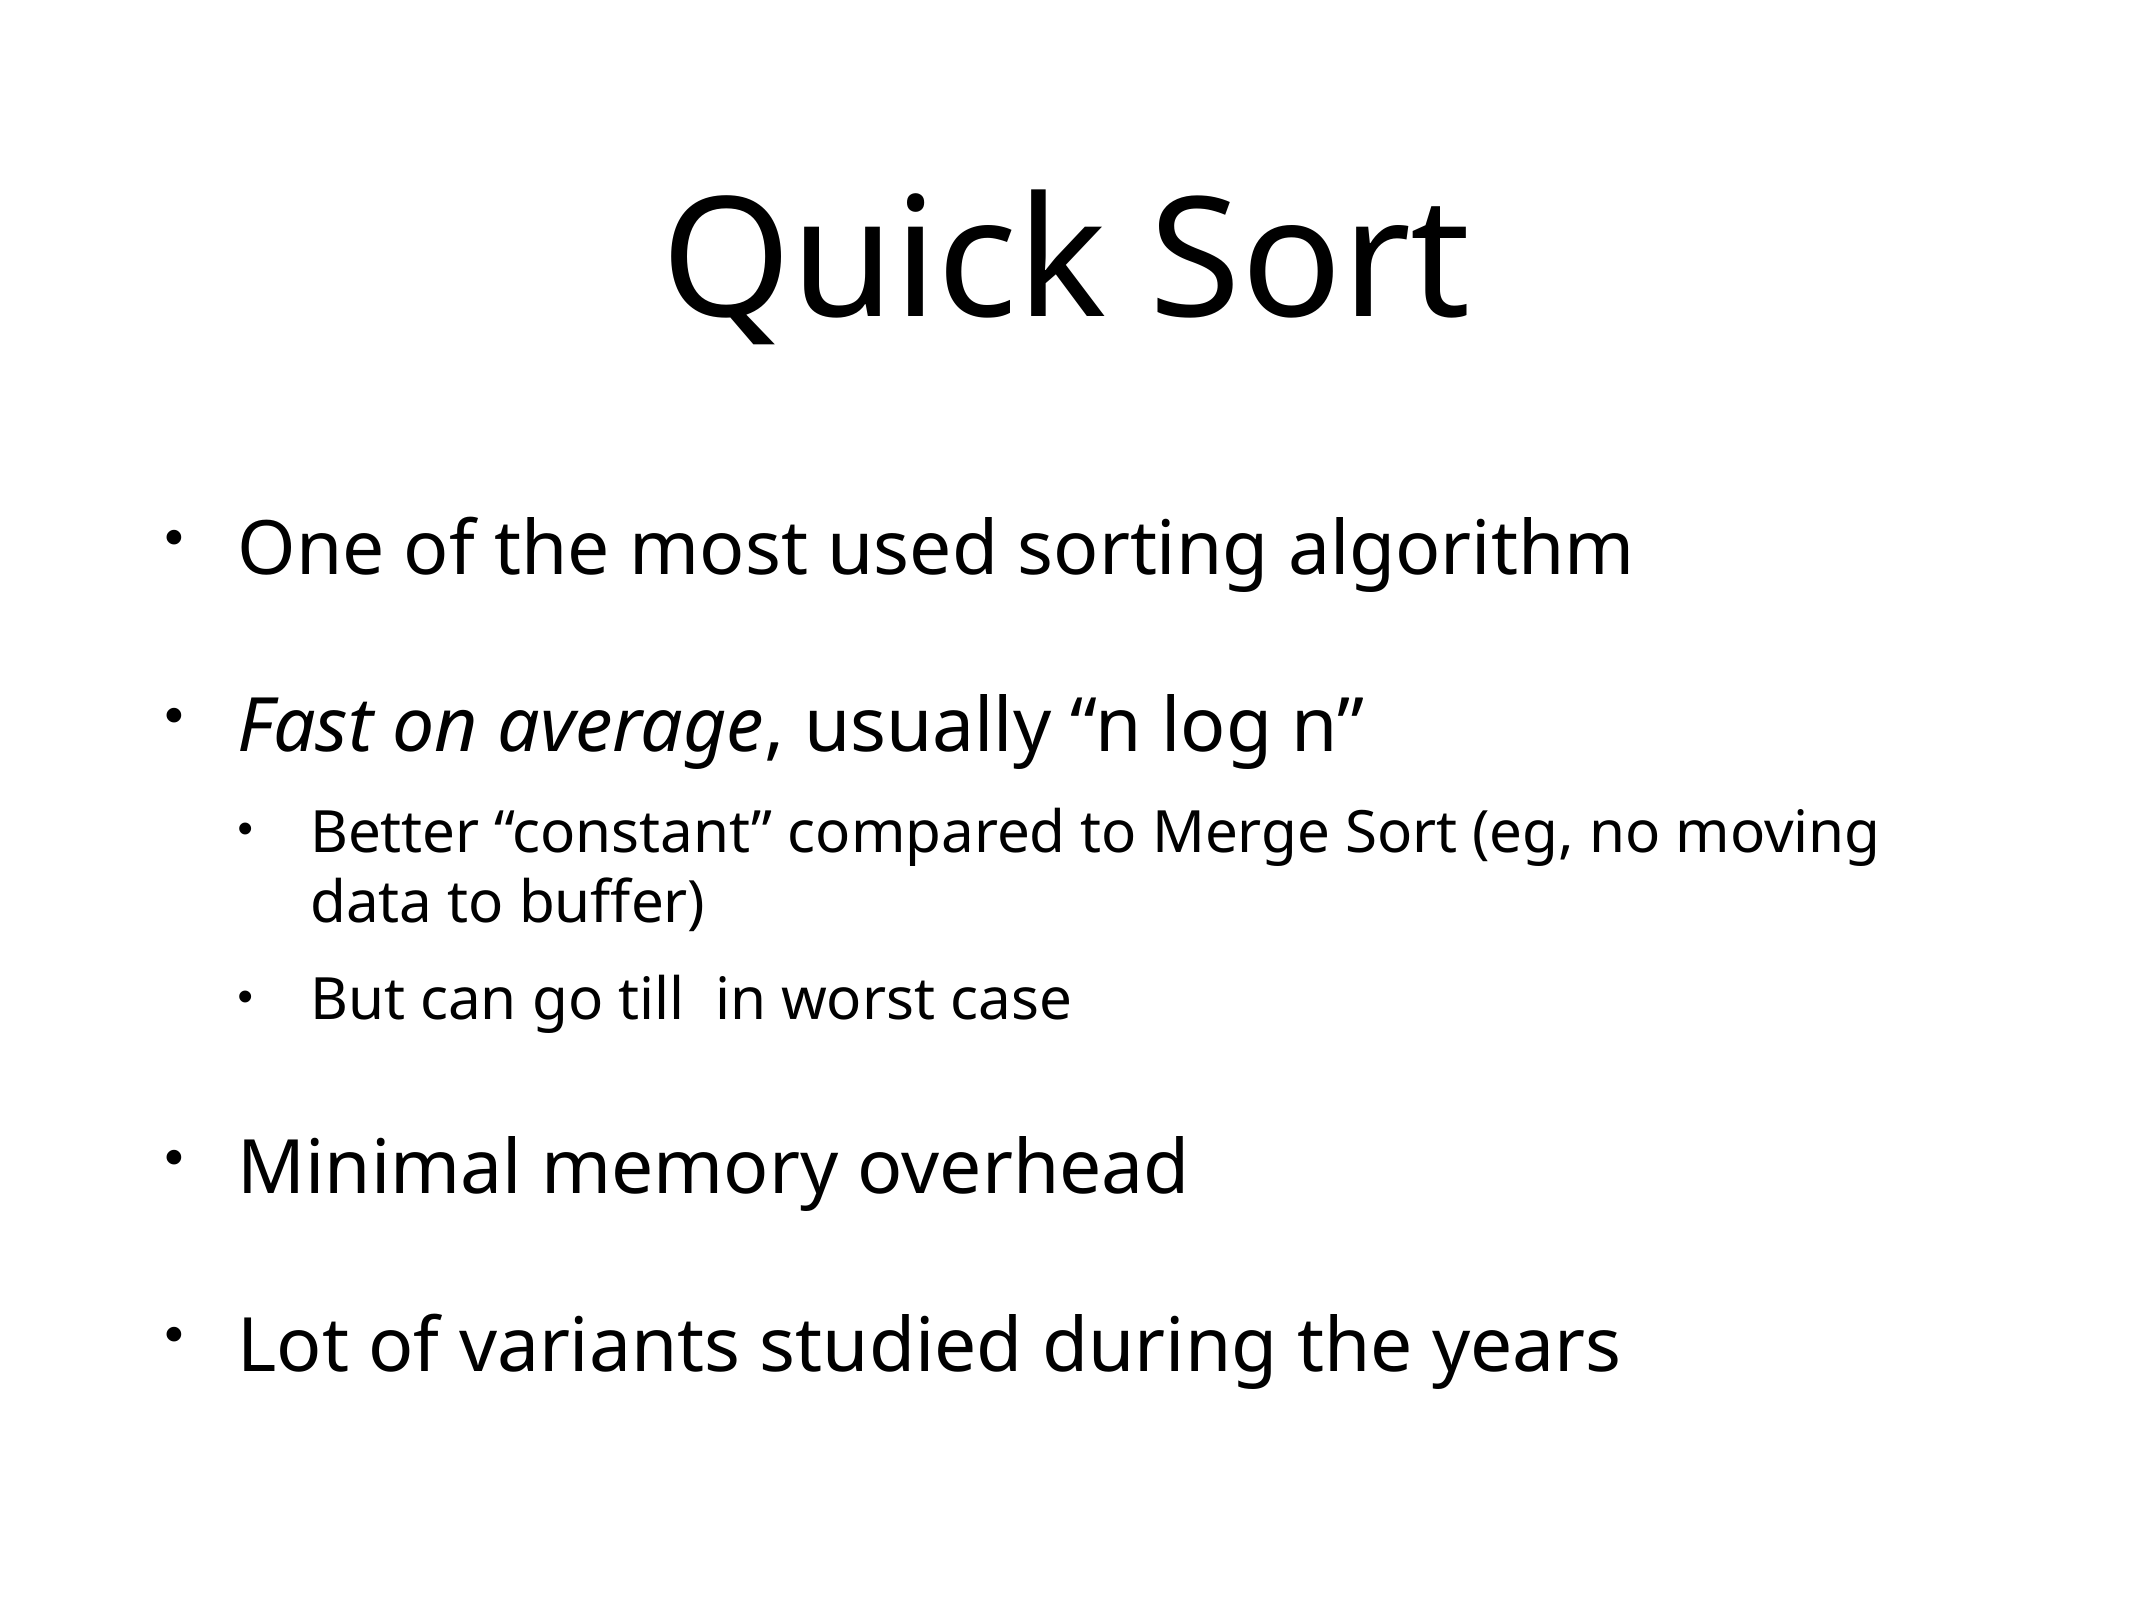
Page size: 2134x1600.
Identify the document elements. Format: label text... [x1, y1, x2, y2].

title Quick Sort [155, 72, 1978, 428]
